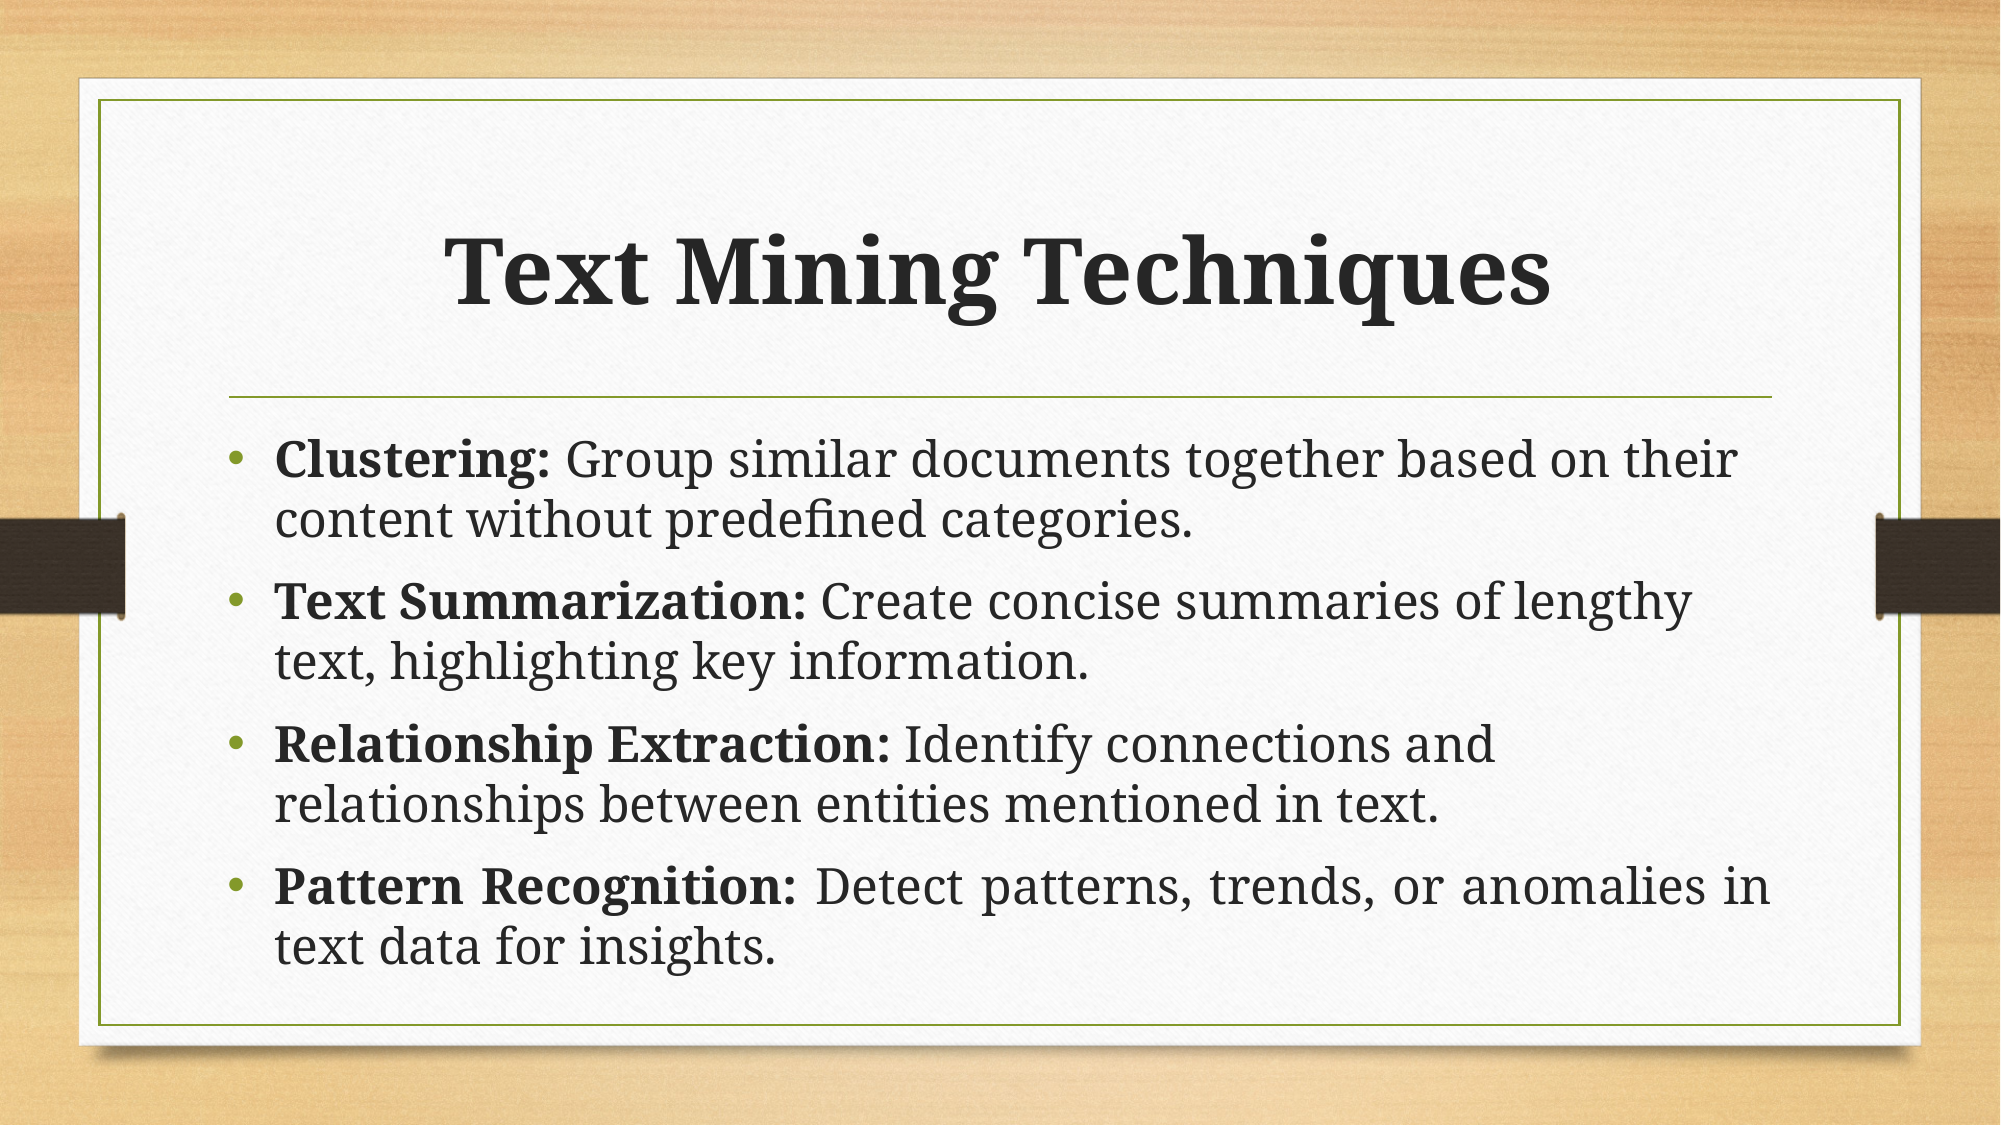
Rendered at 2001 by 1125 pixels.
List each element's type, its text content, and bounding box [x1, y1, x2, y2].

title Text Mining Techniques [212, 161, 1788, 375]
picture [0, 0, 2001, 1125]
list Clustering: Group similar documents together based on their content without predefined categories. Text Summarization: Create concise summaries of lengthy text, highlighting key information. Relationship Extraction: Identify connections and relationships between entities mentioned in text. Pattern Recognition: Detect patterns, trends, or anomalies in text data for insights. [212, 419, 1788, 964]
